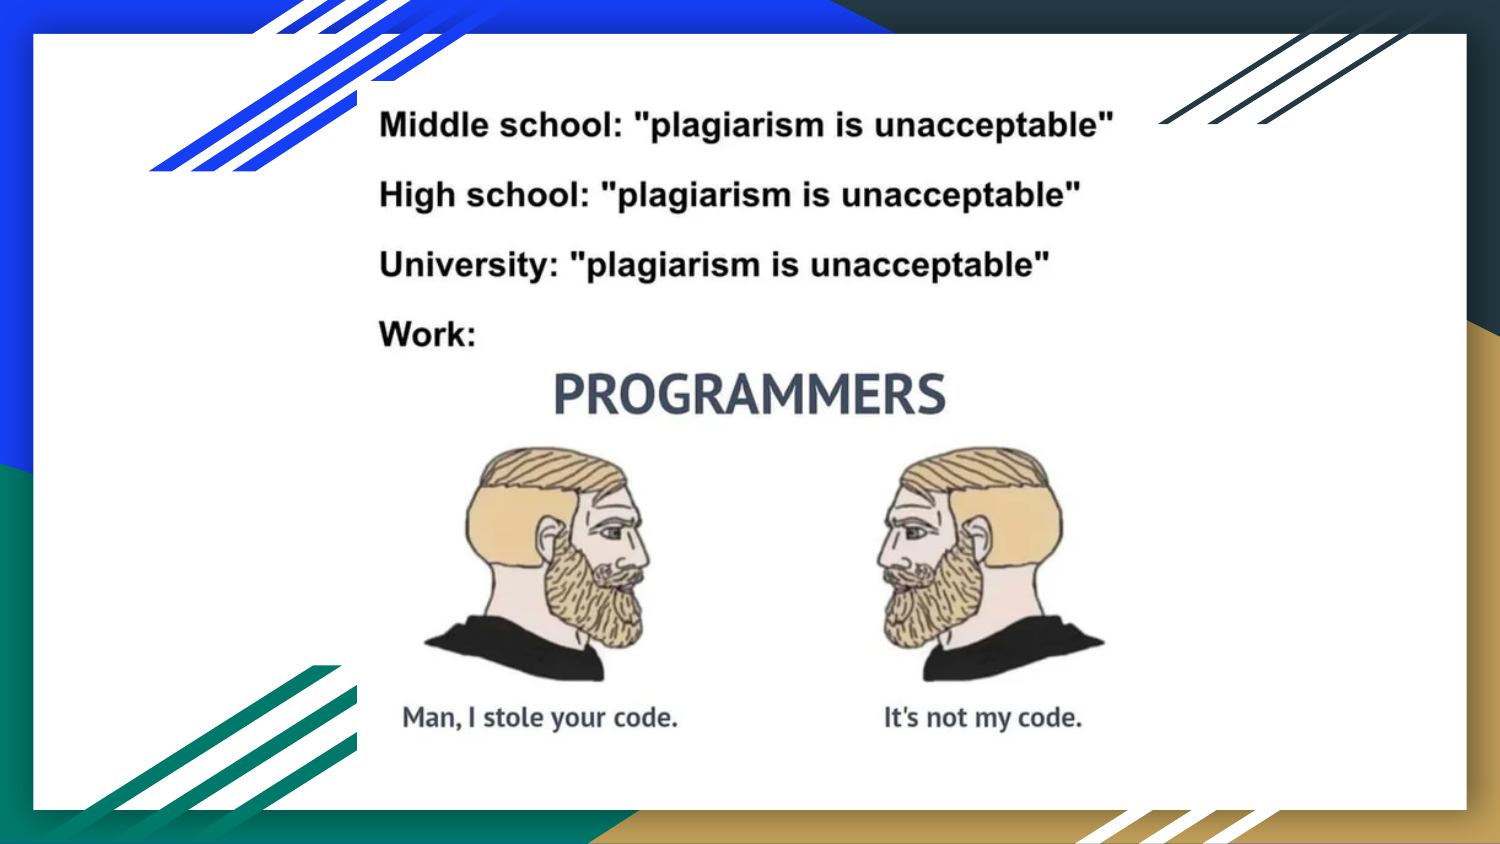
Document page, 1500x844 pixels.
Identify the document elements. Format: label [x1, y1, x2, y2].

picture [357, 80, 1143, 763]
